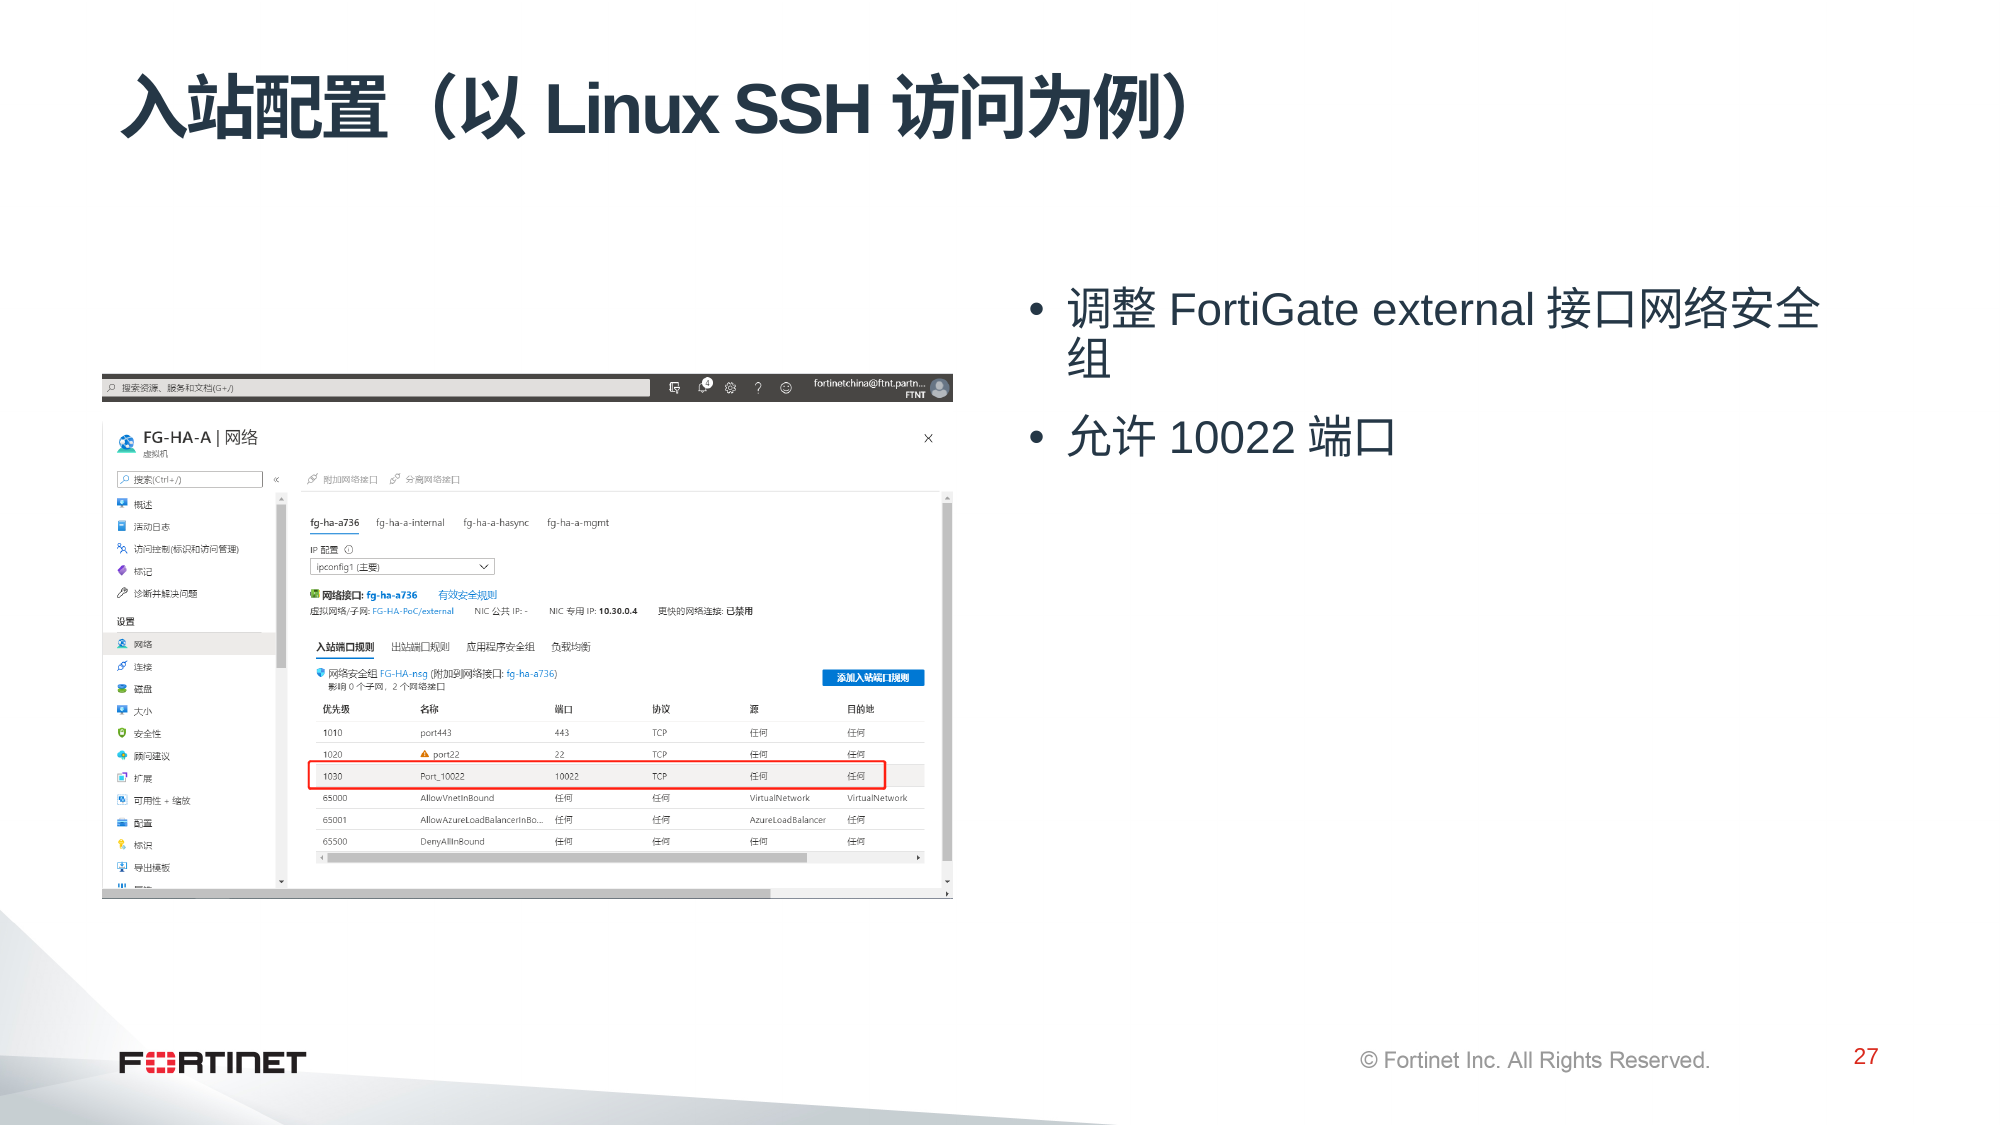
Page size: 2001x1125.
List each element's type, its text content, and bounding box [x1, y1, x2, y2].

picture [0, 2, 2000, 1125]
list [102, 373, 953, 899]
list 调整FortiGate external接口网络安全组 允许10022端口 [1013, 278, 1864, 993]
title 入站配置（以Linux SSH访问为例） [103, 1, 1882, 219]
